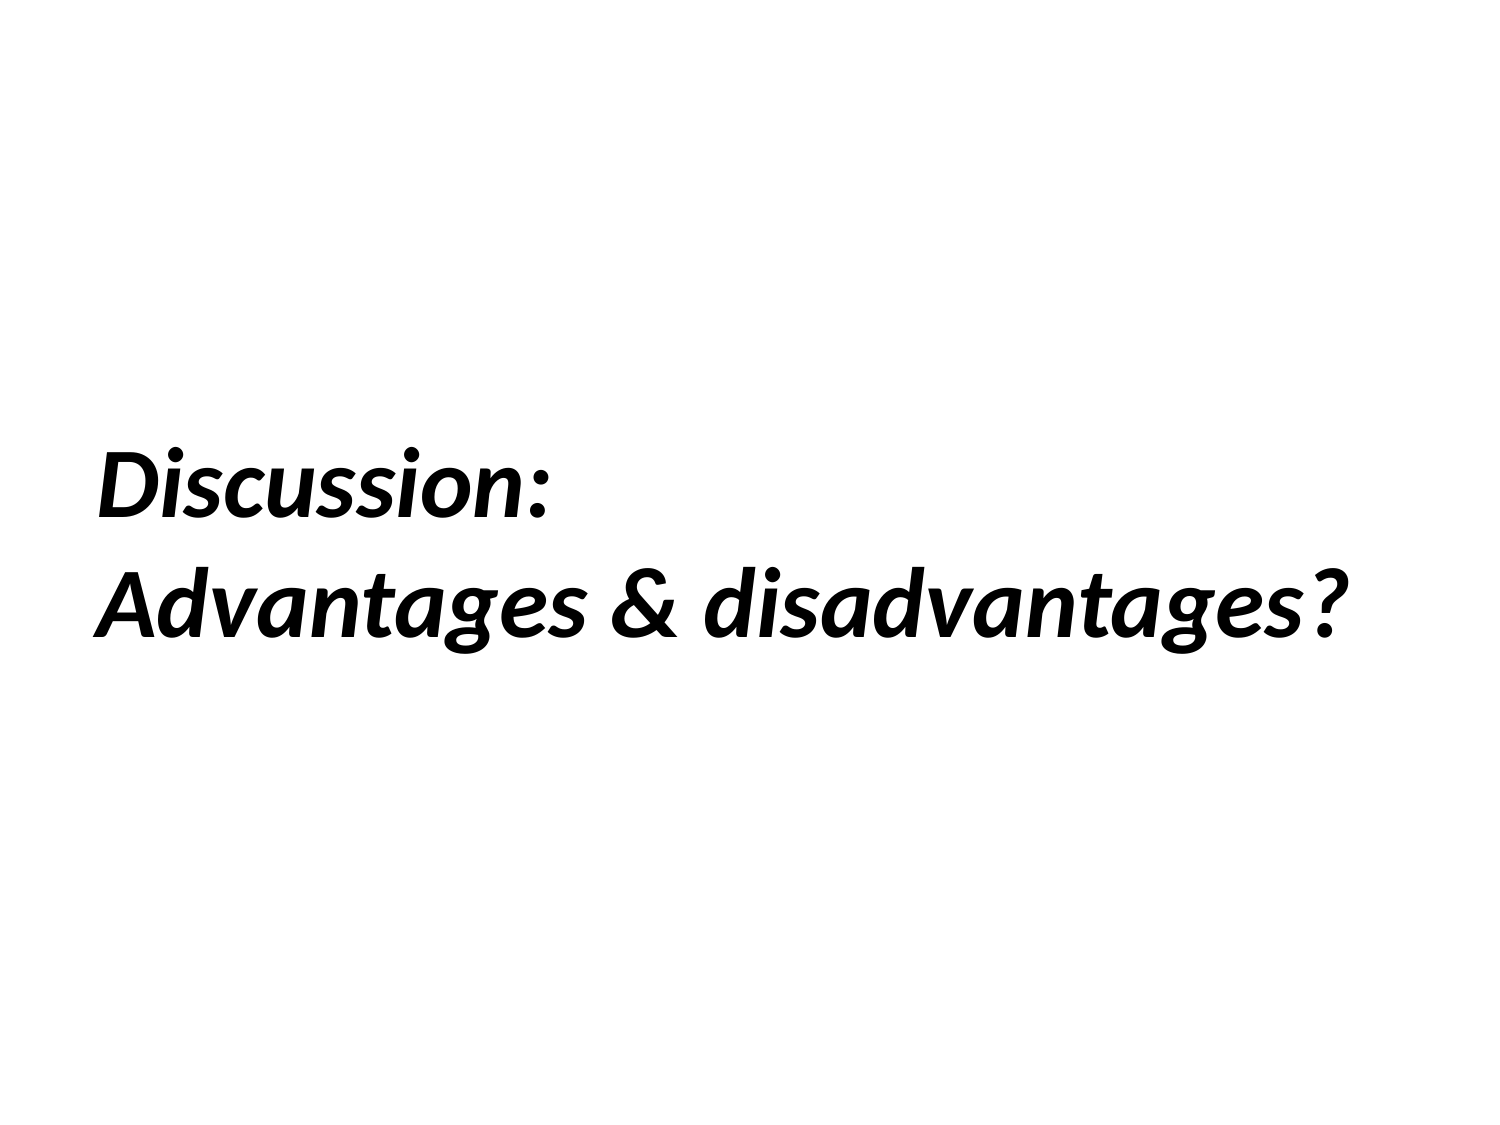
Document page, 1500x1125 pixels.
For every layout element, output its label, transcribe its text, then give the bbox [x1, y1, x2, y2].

text_box Discussion: Advantages & disadvantages? [81, 299, 1470, 777]
